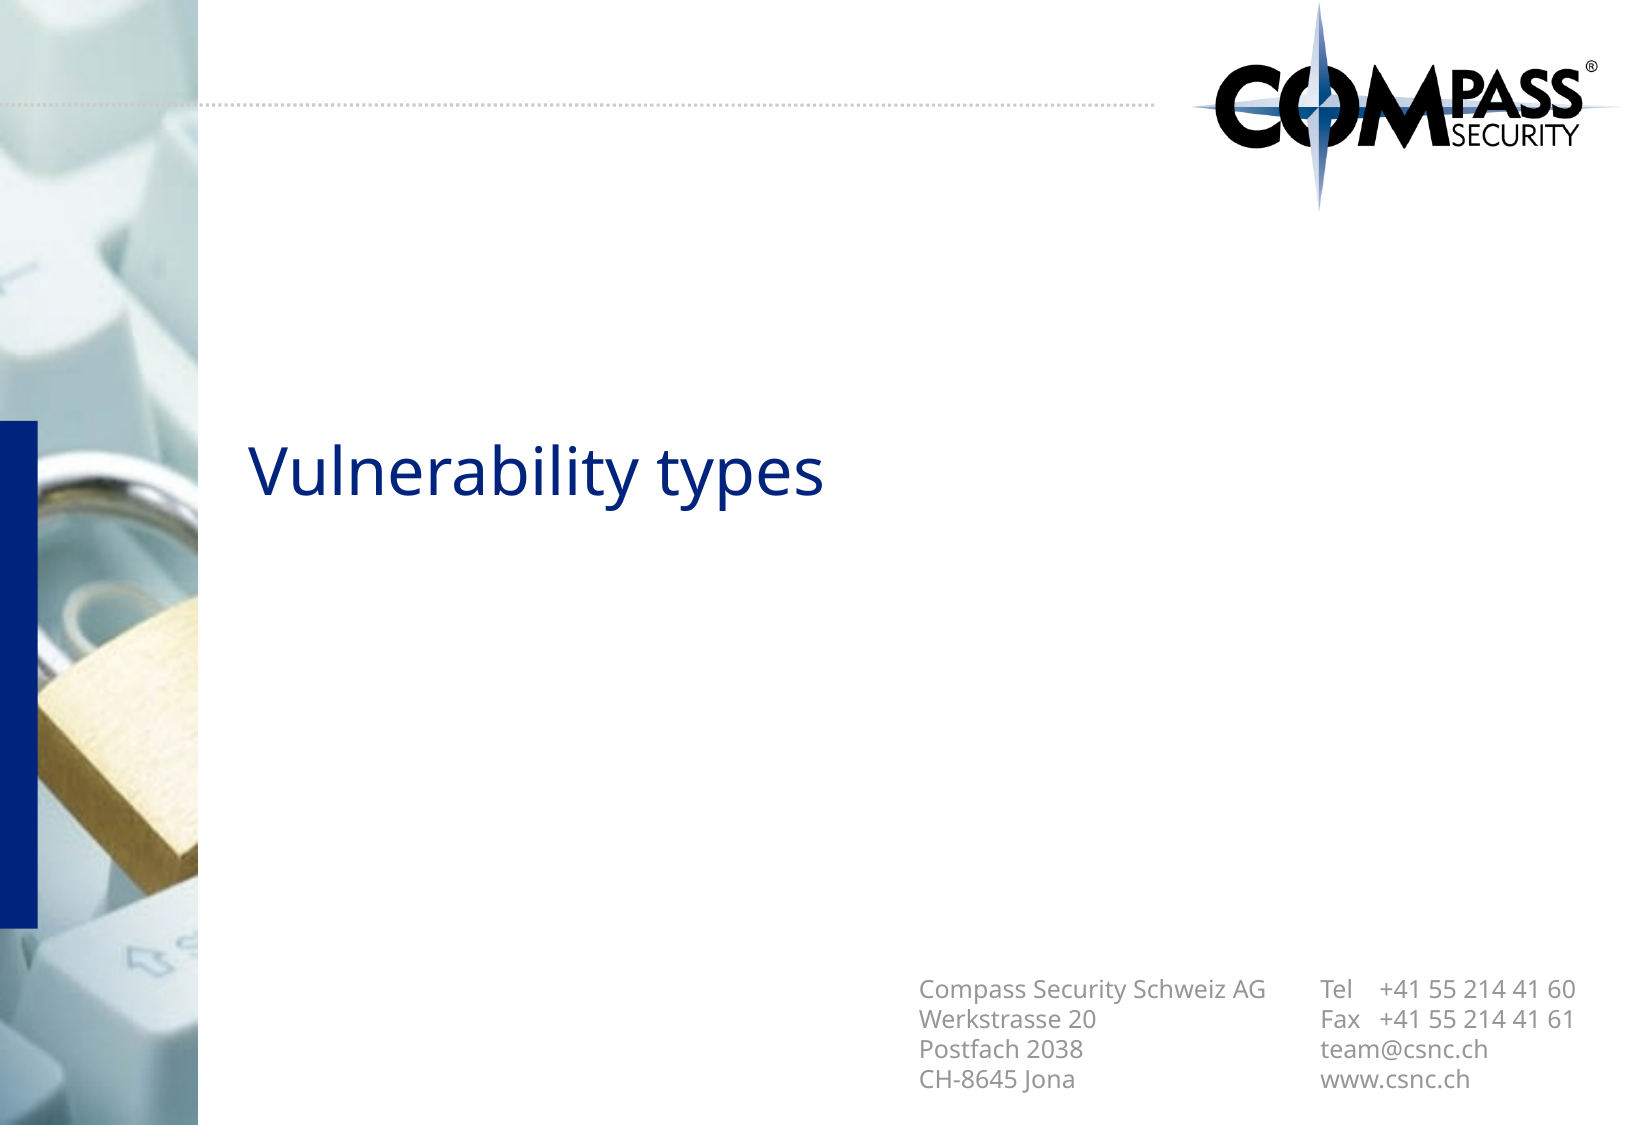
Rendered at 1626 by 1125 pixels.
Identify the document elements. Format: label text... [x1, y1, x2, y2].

picture [0, 0, 198, 1125]
title Vulnerability types [233, 420, 1332, 685]
picture [1192, 1, 1624, 212]
